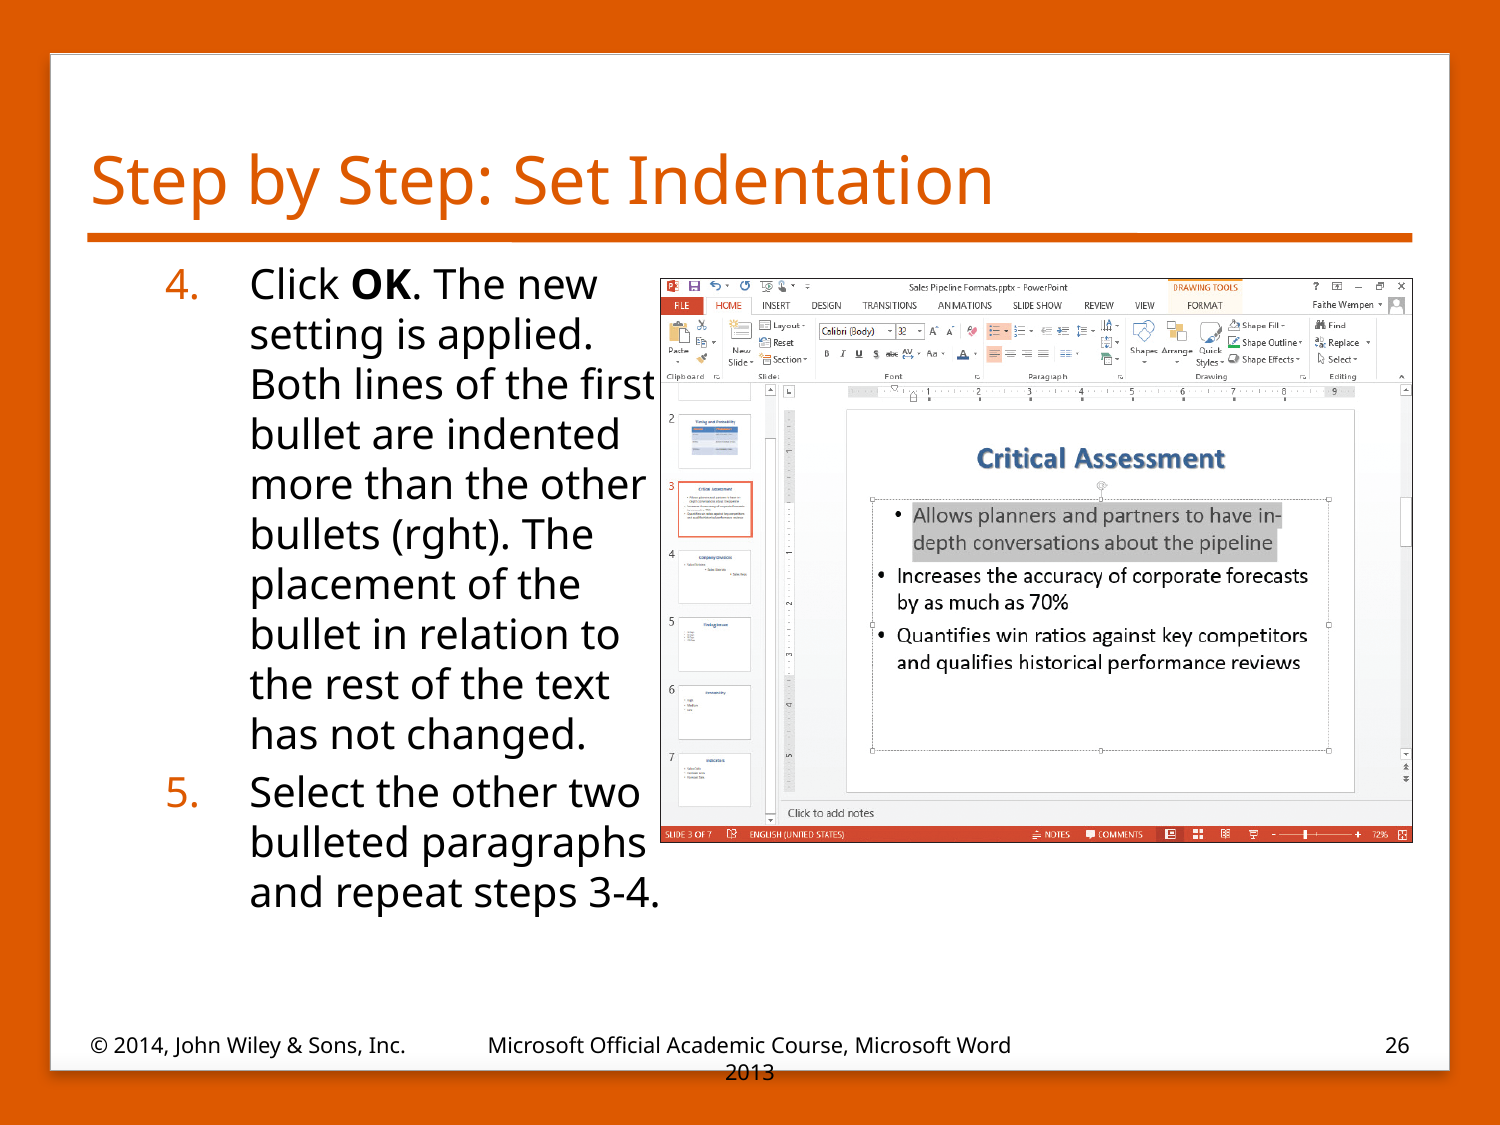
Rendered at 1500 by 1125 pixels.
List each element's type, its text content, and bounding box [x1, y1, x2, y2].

slide_number 26 [1074, 1024, 1426, 1103]
footer Microsoft Official Academic Course, Microsoft Word 2013 [449, 1024, 1051, 1103]
title Step by Step: Set Indentation [74, 74, 1426, 226]
list Click OK. The new setting is applied. Both lines of the first bullet are indented more than the other bullets (rght). The placement of the bullet in relation to the rest of the text has not changed. Select the other two bulleted paragraphs and repeat steps 3-4. [75, 249, 1425, 1063]
picture [653, 274, 1424, 851]
slide_number © 2014, John Wiley & Sons, Inc. [74, 1024, 426, 1103]
